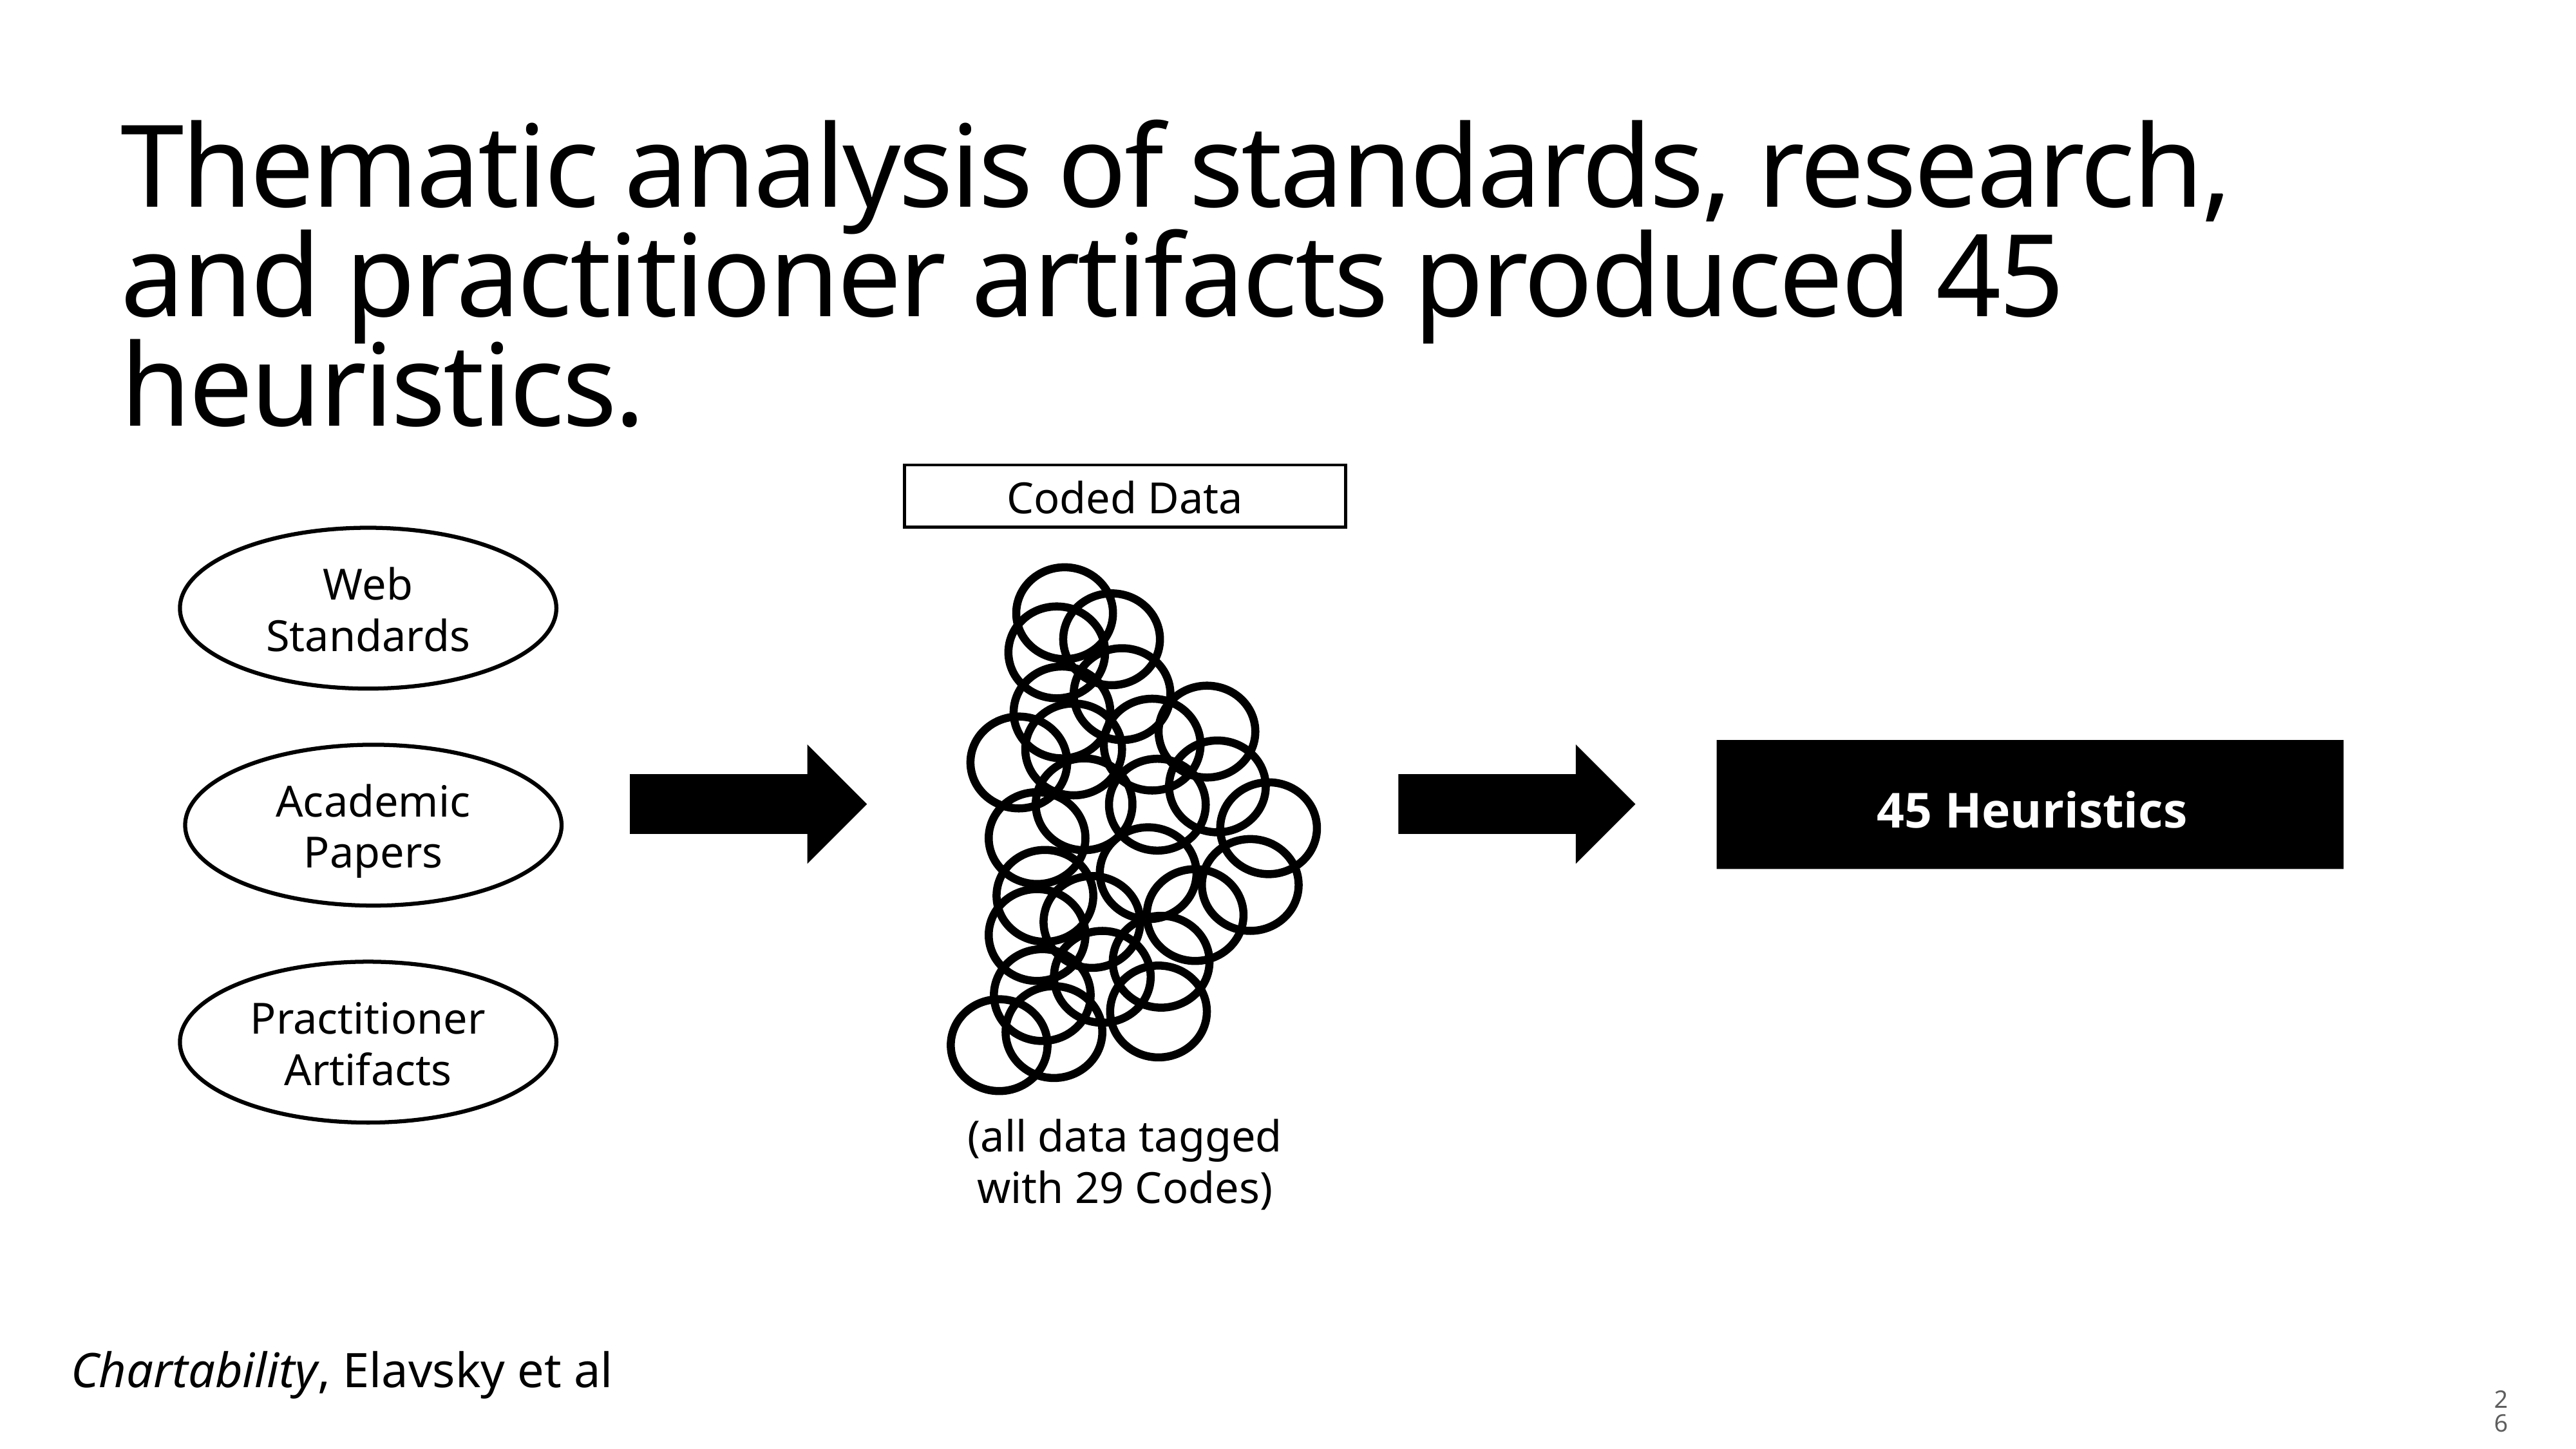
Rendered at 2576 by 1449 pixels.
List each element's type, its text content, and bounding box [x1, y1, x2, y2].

text_box [1398, 744, 1636, 864]
text_box 45 Heuristics [1848, 773, 2217, 843]
text_box [1716, 740, 2344, 869]
slide_number 26 [2488, 570, 2515, 1423]
text_box Academic Papers [185, 744, 562, 906]
text_box [630, 744, 867, 864]
text_box Web Standards [180, 527, 556, 689]
title Thematic analysis of standards, research, and practitioner artifacts produced 45 heuristics. [115, 113, 2456, 460]
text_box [951, 567, 1318, 1092]
text_box Chartability, Elavsky et al [61, 1334, 1042, 1403]
text_box (all data tagged with 29 Codes) [922, 1103, 1328, 1218]
text_box Coded Data [904, 465, 1346, 527]
text_box Practitioner Artifacts [180, 961, 556, 1123]
